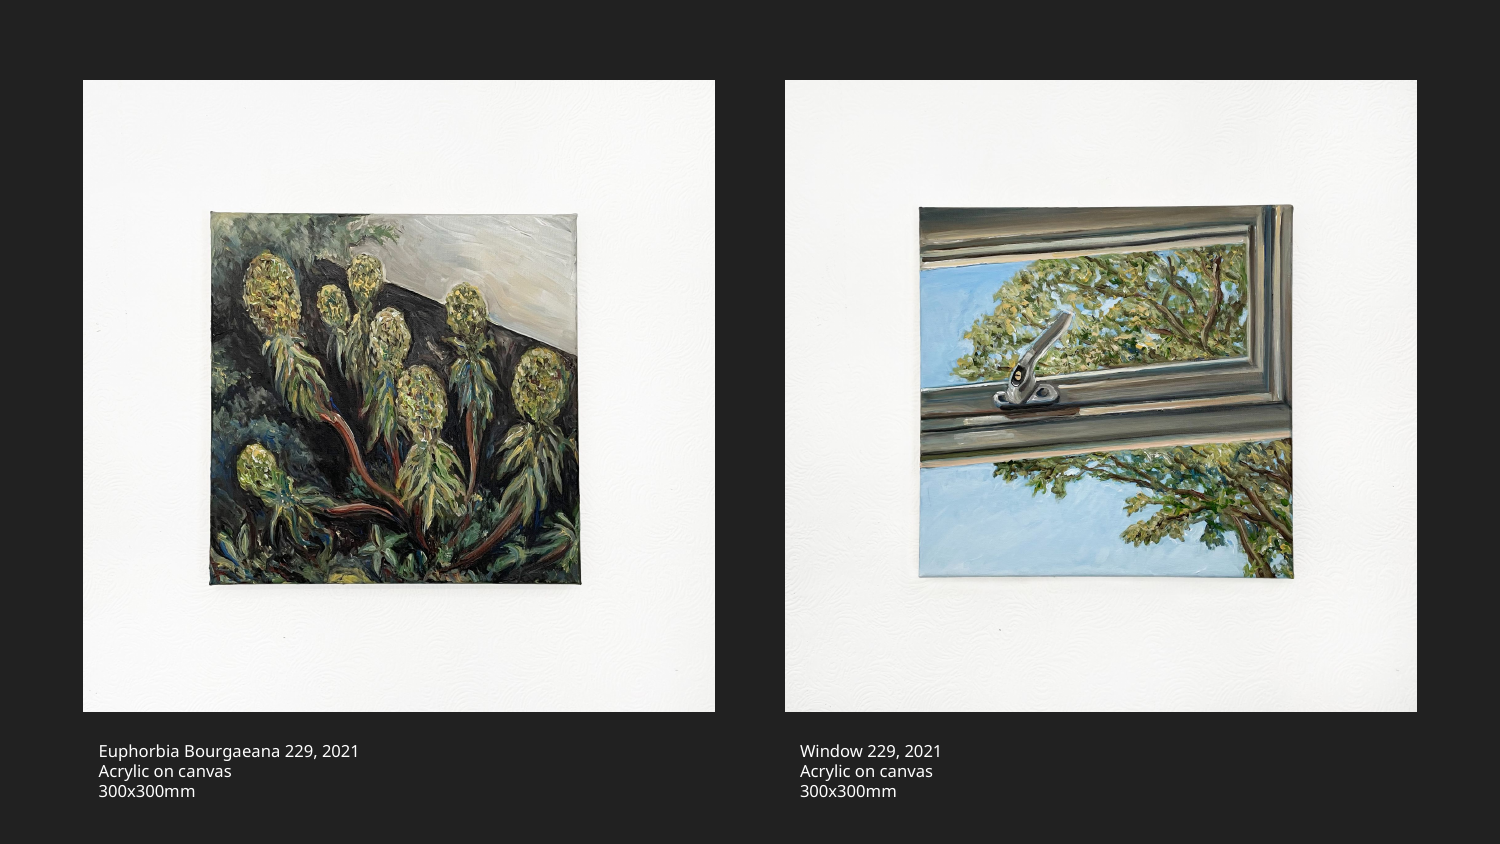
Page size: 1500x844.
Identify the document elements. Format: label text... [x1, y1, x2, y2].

picture [83, 80, 716, 713]
text_box Window 229, 2021 Acrylic on canvas 300x300mm [785, 725, 1278, 816]
text_box Euphorbia Bourgaeana 229, 2021 Acrylic on canvas 300x300mm [83, 725, 576, 816]
picture [784, 80, 1417, 713]
